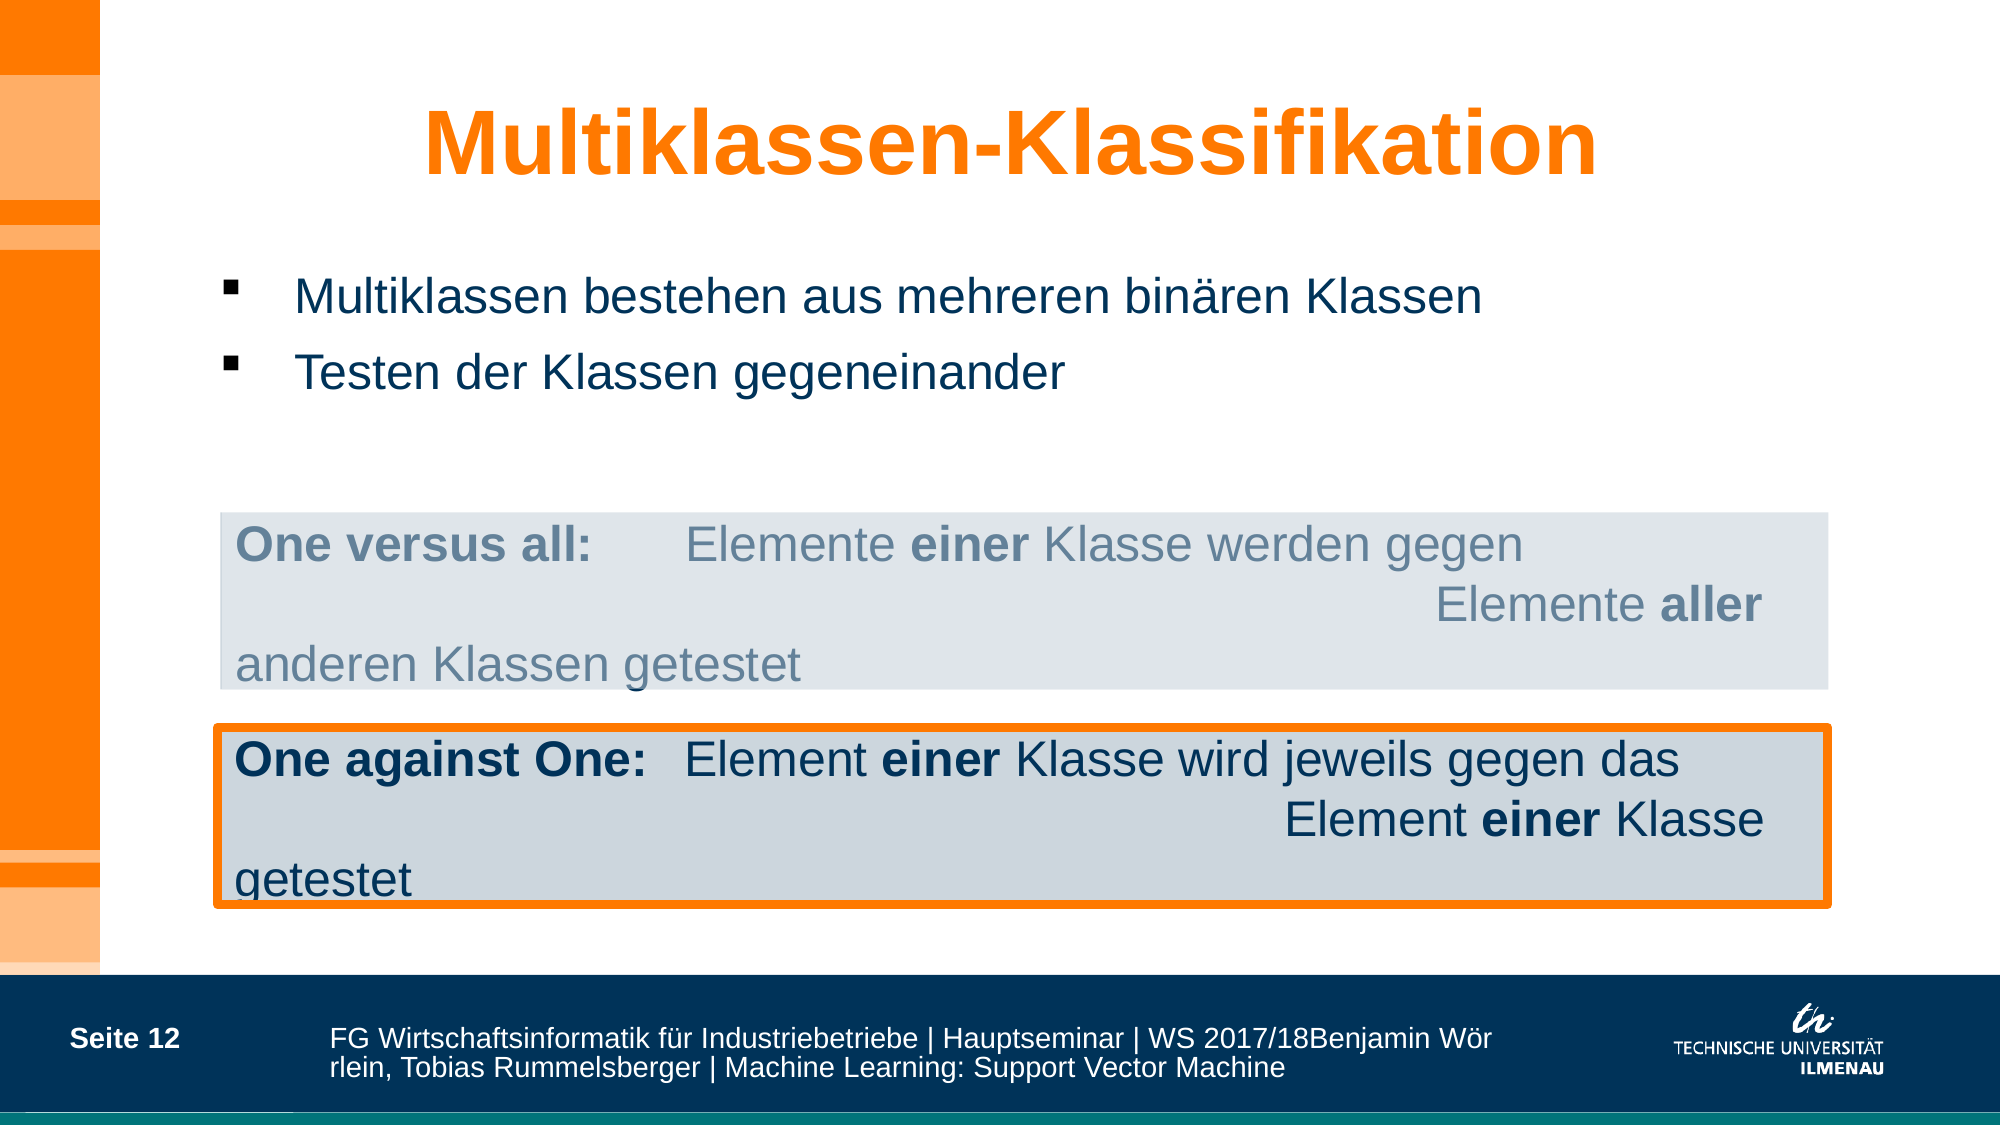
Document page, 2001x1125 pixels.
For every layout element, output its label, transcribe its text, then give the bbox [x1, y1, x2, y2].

slide_number Seite 12 [54, 1011, 473, 1125]
footer FG Wirtschaftsinformatik für Industriebetriebe | Hauptseminar | WS 2017/18 Benjamin Wörrlein, Tobias Rummelsberger | Machine Learning: Support Vector Machine [473, 1011, 1511, 1125]
picture [1673, 1003, 1884, 1075]
text_box [221, 511, 1830, 689]
list Multiklassen bestehen aus mehreren binären Klassen Testen der Klassen gegeneinander [219, 263, 1899, 513]
title Multiklassen-Klassifikation [125, 20, 1899, 256]
text_box [217, 727, 1828, 905]
